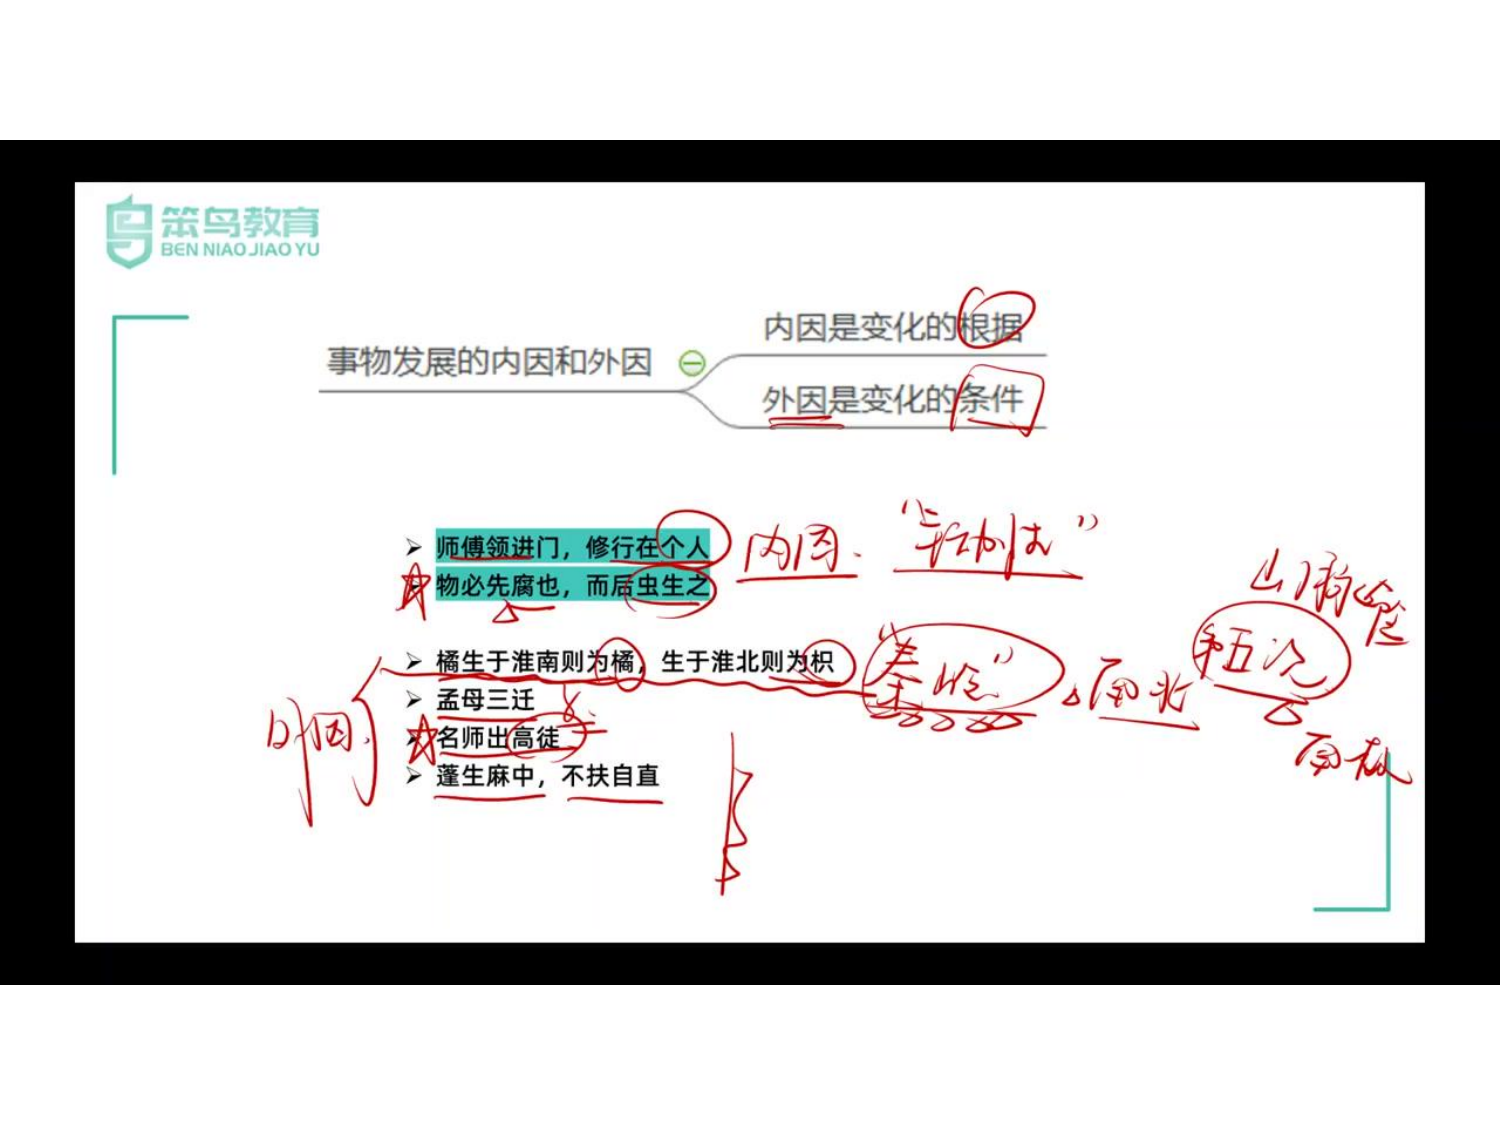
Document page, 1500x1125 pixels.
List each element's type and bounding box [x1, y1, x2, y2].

picture [0, 140, 1500, 985]
